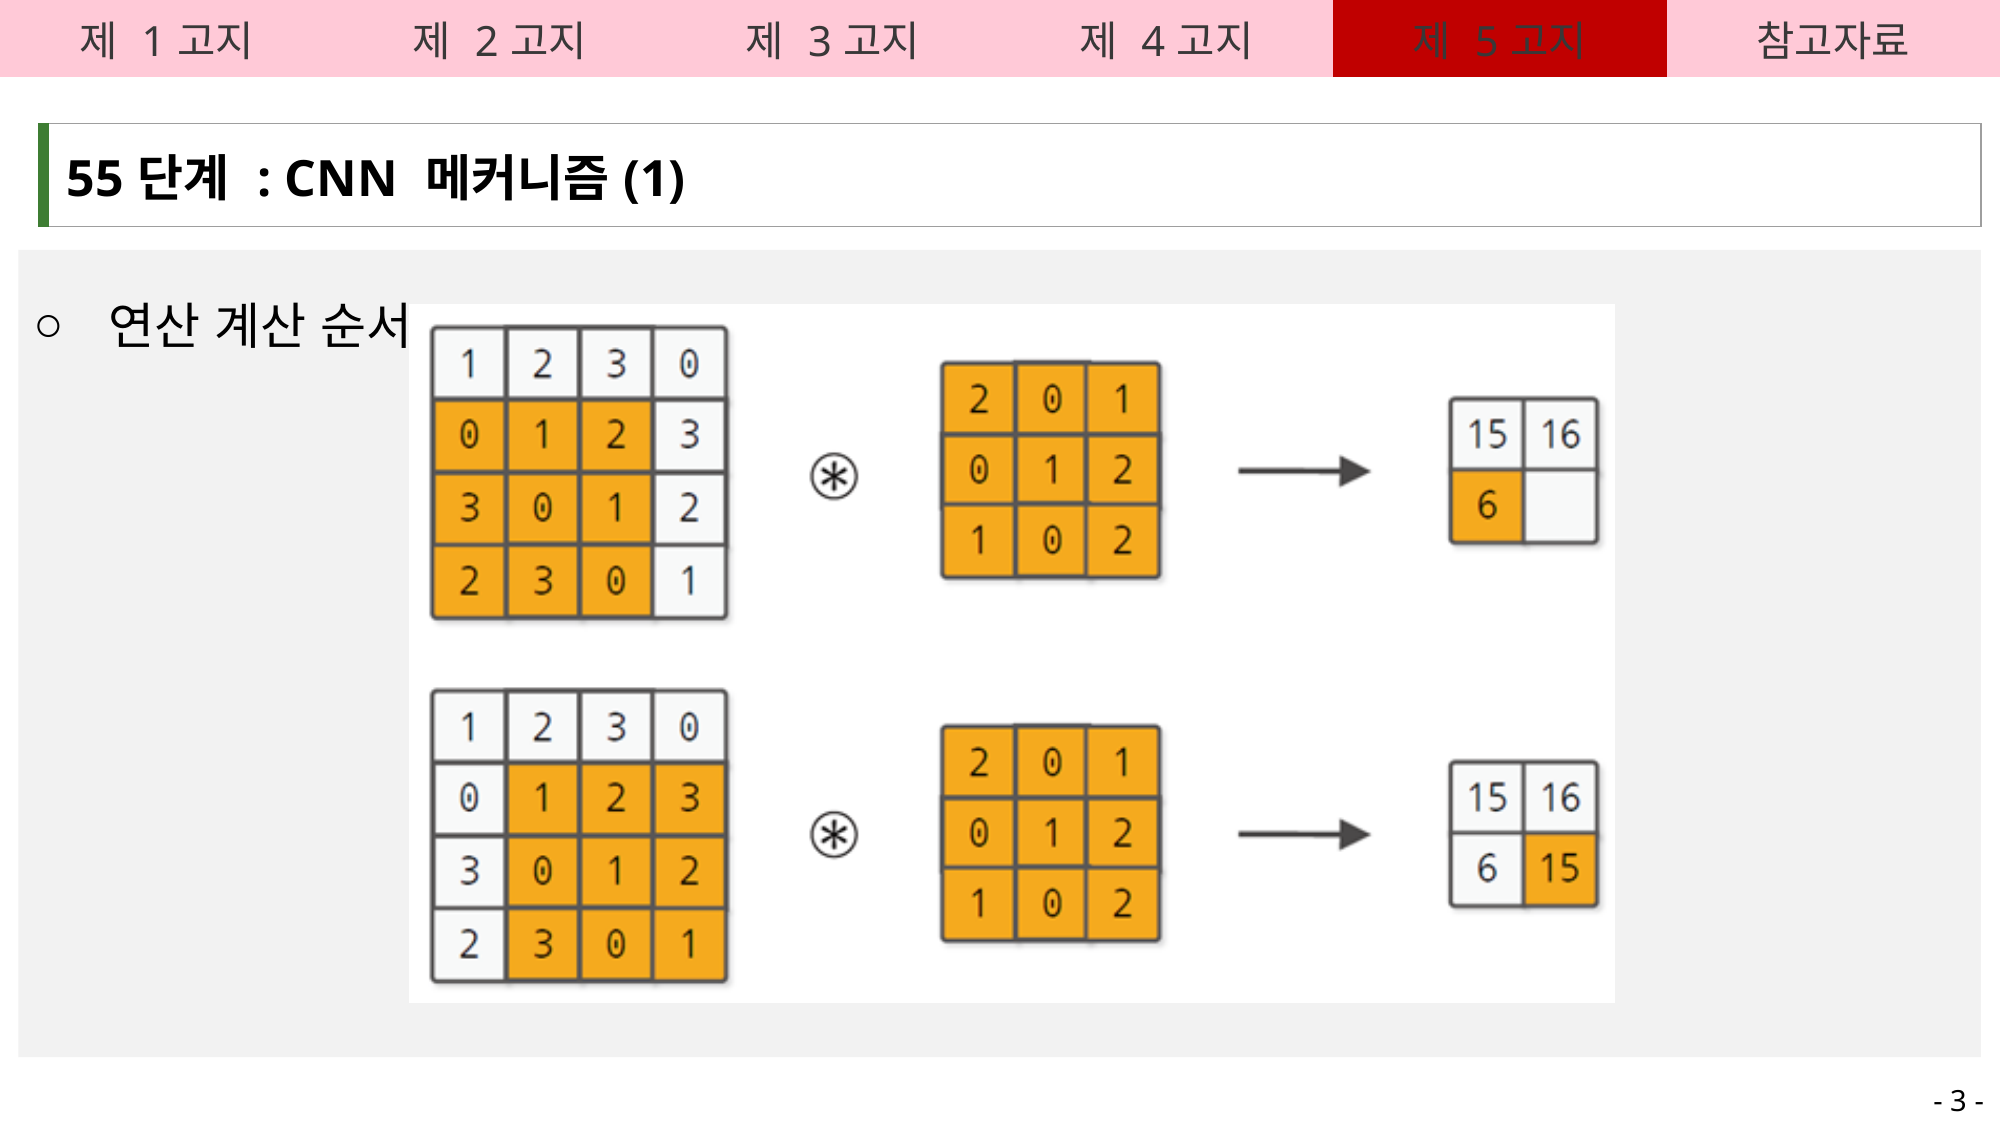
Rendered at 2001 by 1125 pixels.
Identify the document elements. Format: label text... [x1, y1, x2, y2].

text_box - 3 - [1918, 1074, 2000, 1125]
table_header 제 5고지 [1333, 0, 1667, 77]
table_header 제 2고지 [333, 0, 667, 77]
text_box 연산 계산 순서 [18, 249, 1981, 1058]
picture [409, 303, 1615, 1004]
table_header 55단계 : CNN 메커니즘(1) [49, 124, 1980, 226]
table_header 제 4고지 [1000, 0, 1333, 77]
table_header 제 1고지 [0, 0, 333, 77]
table_header 참고자료 [1667, 0, 2000, 77]
table_header 제 3고지 [667, 0, 1000, 77]
